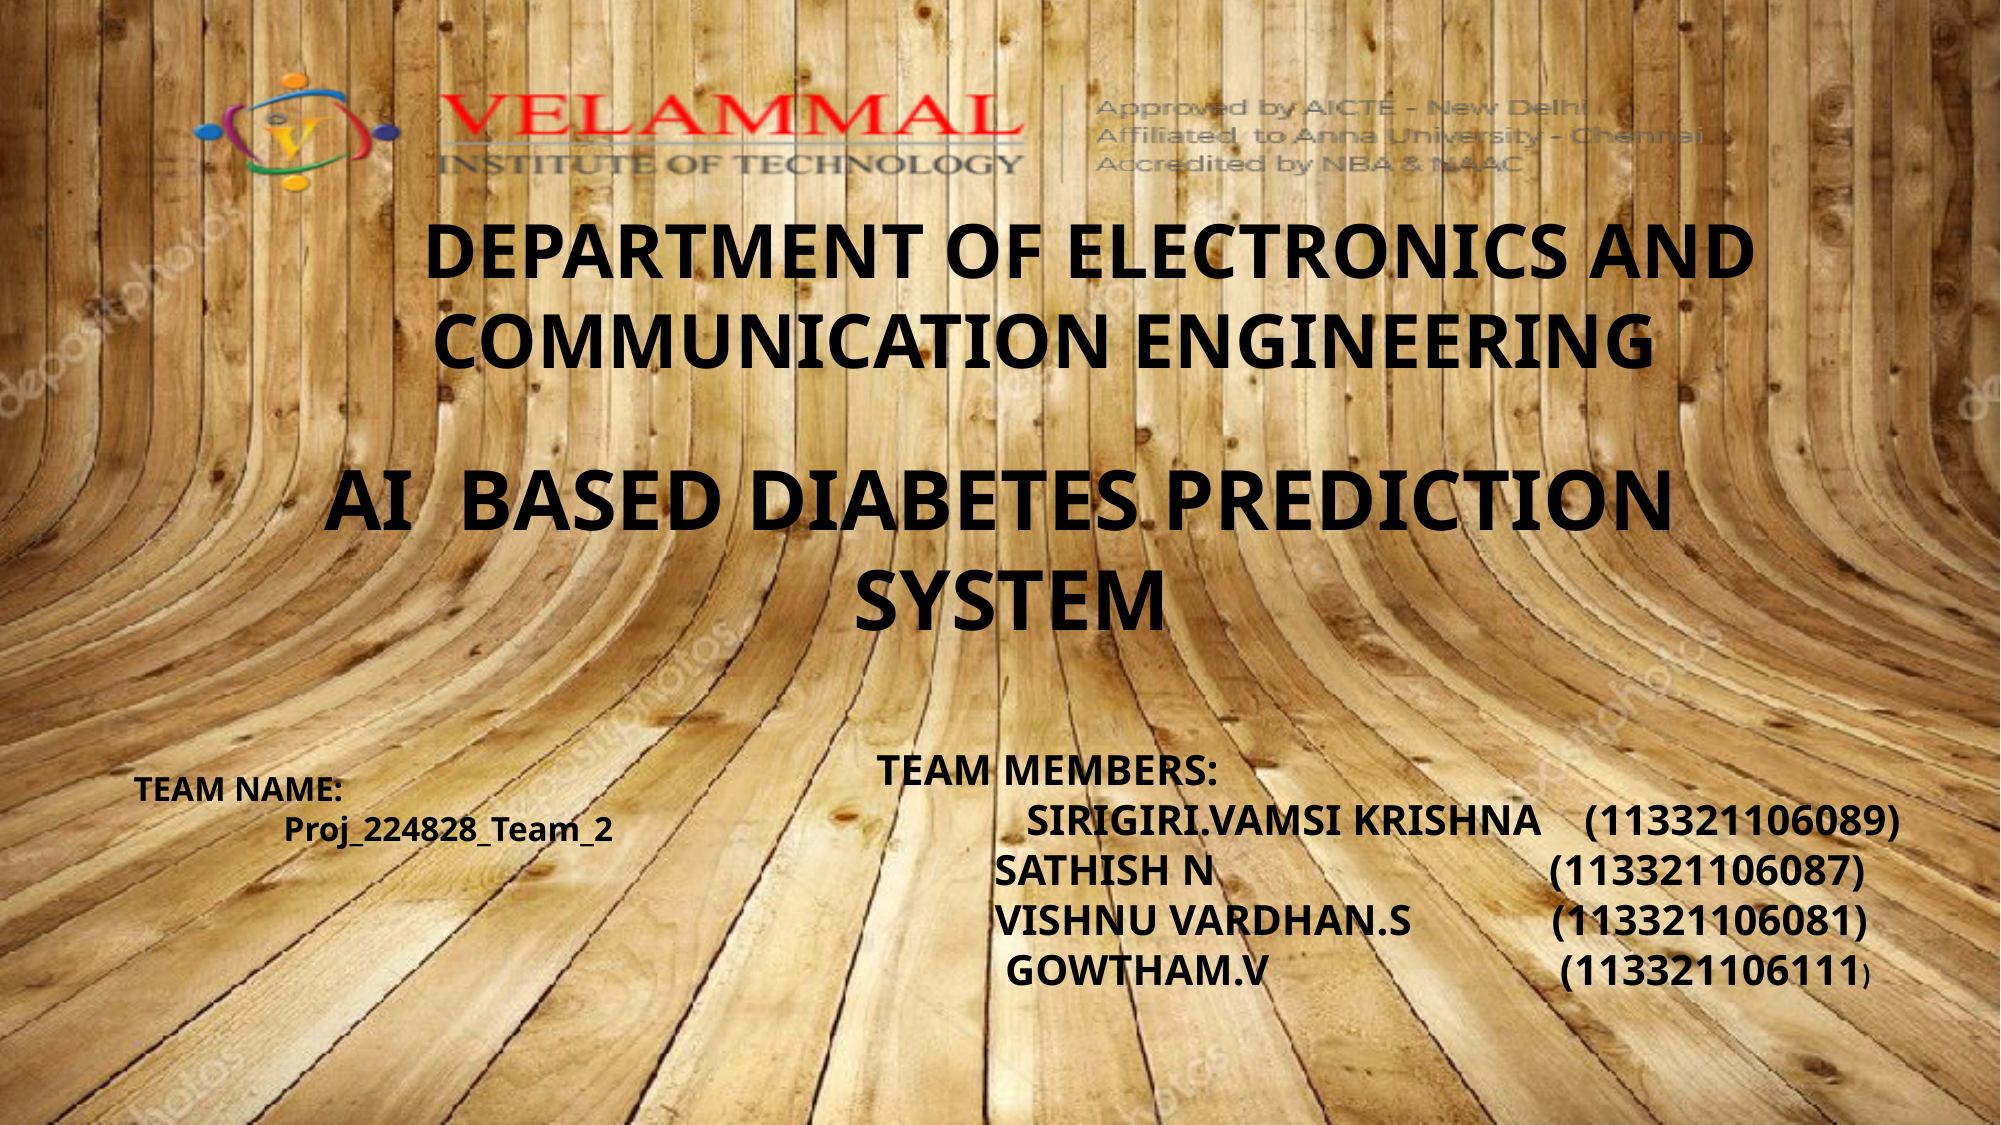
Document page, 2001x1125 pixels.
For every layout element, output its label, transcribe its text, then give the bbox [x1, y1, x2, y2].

text_box DEPARTMENT OF ELECTRONICS AND COMMUNICATION ENGINEERING [177, 196, 1912, 392]
picture [0, 0, 2001, 1125]
text_box TEAM MEMBERS: SIRIGIRI.VAMSI KRISHNA (113321106089) SATHISH N (113321106087) VISHNU VARDHAN.S (113321106081) GOWTHAM.V (113321106111) [861, 736, 1939, 1002]
title AI BASED DIABETES PREDICTION SYSTEM [262, 412, 1763, 583]
subtitle [249, 590, 1750, 746]
text_box TEAM NAME: Proj_224828_Team_2 [118, 761, 695, 856]
